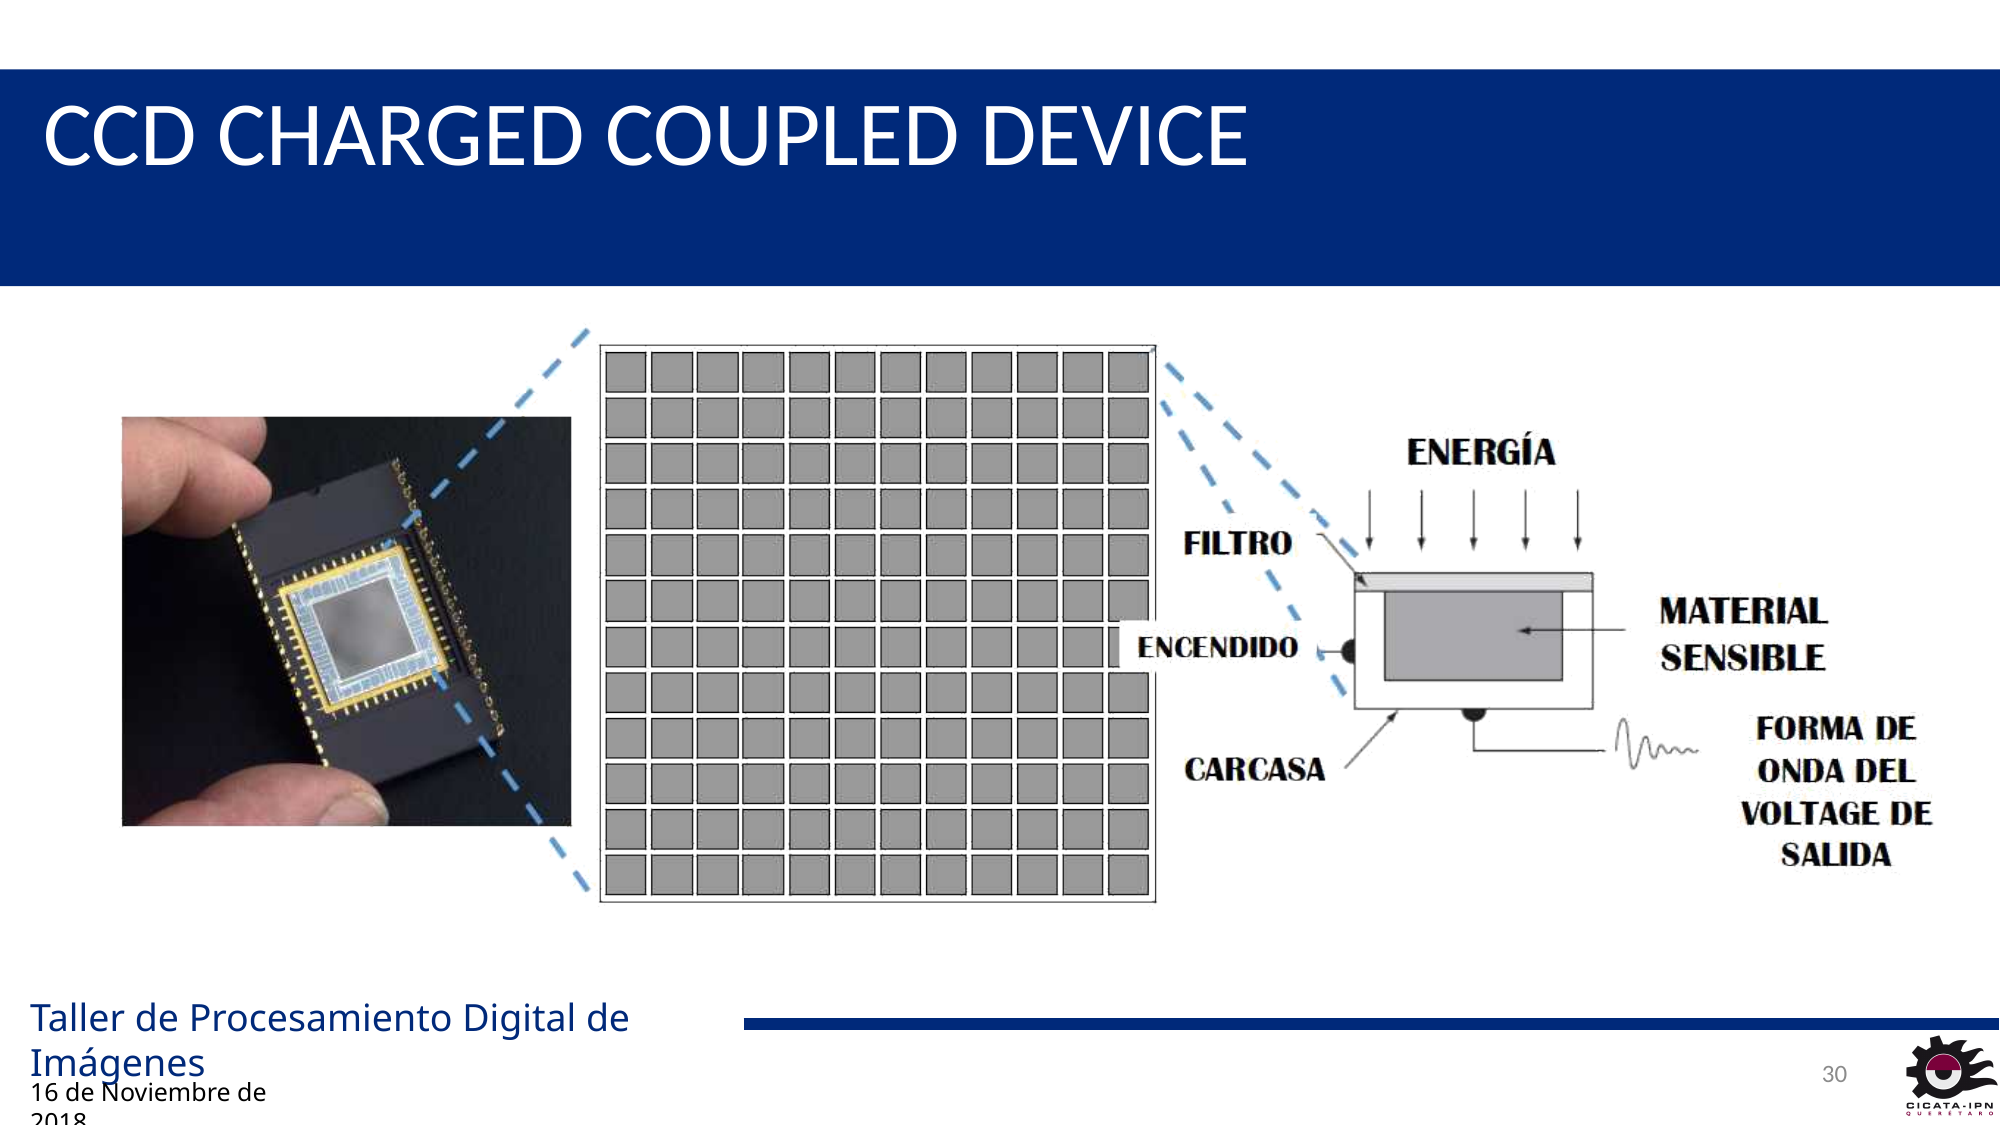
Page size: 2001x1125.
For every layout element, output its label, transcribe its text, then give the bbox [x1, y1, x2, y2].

picture [103, 64, 1999, 1122]
text_box 16 de Noviembre de 2018 [15, 1069, 342, 1125]
text_box [1984, 68, 2000, 287]
text_box CCD CHARGED COUPLED DEVICE [28, 66, 103, 192]
text_box Taller de Procesamiento Digital de Imágenes [15, 986, 103, 1069]
text_box [0, 68, 103, 287]
